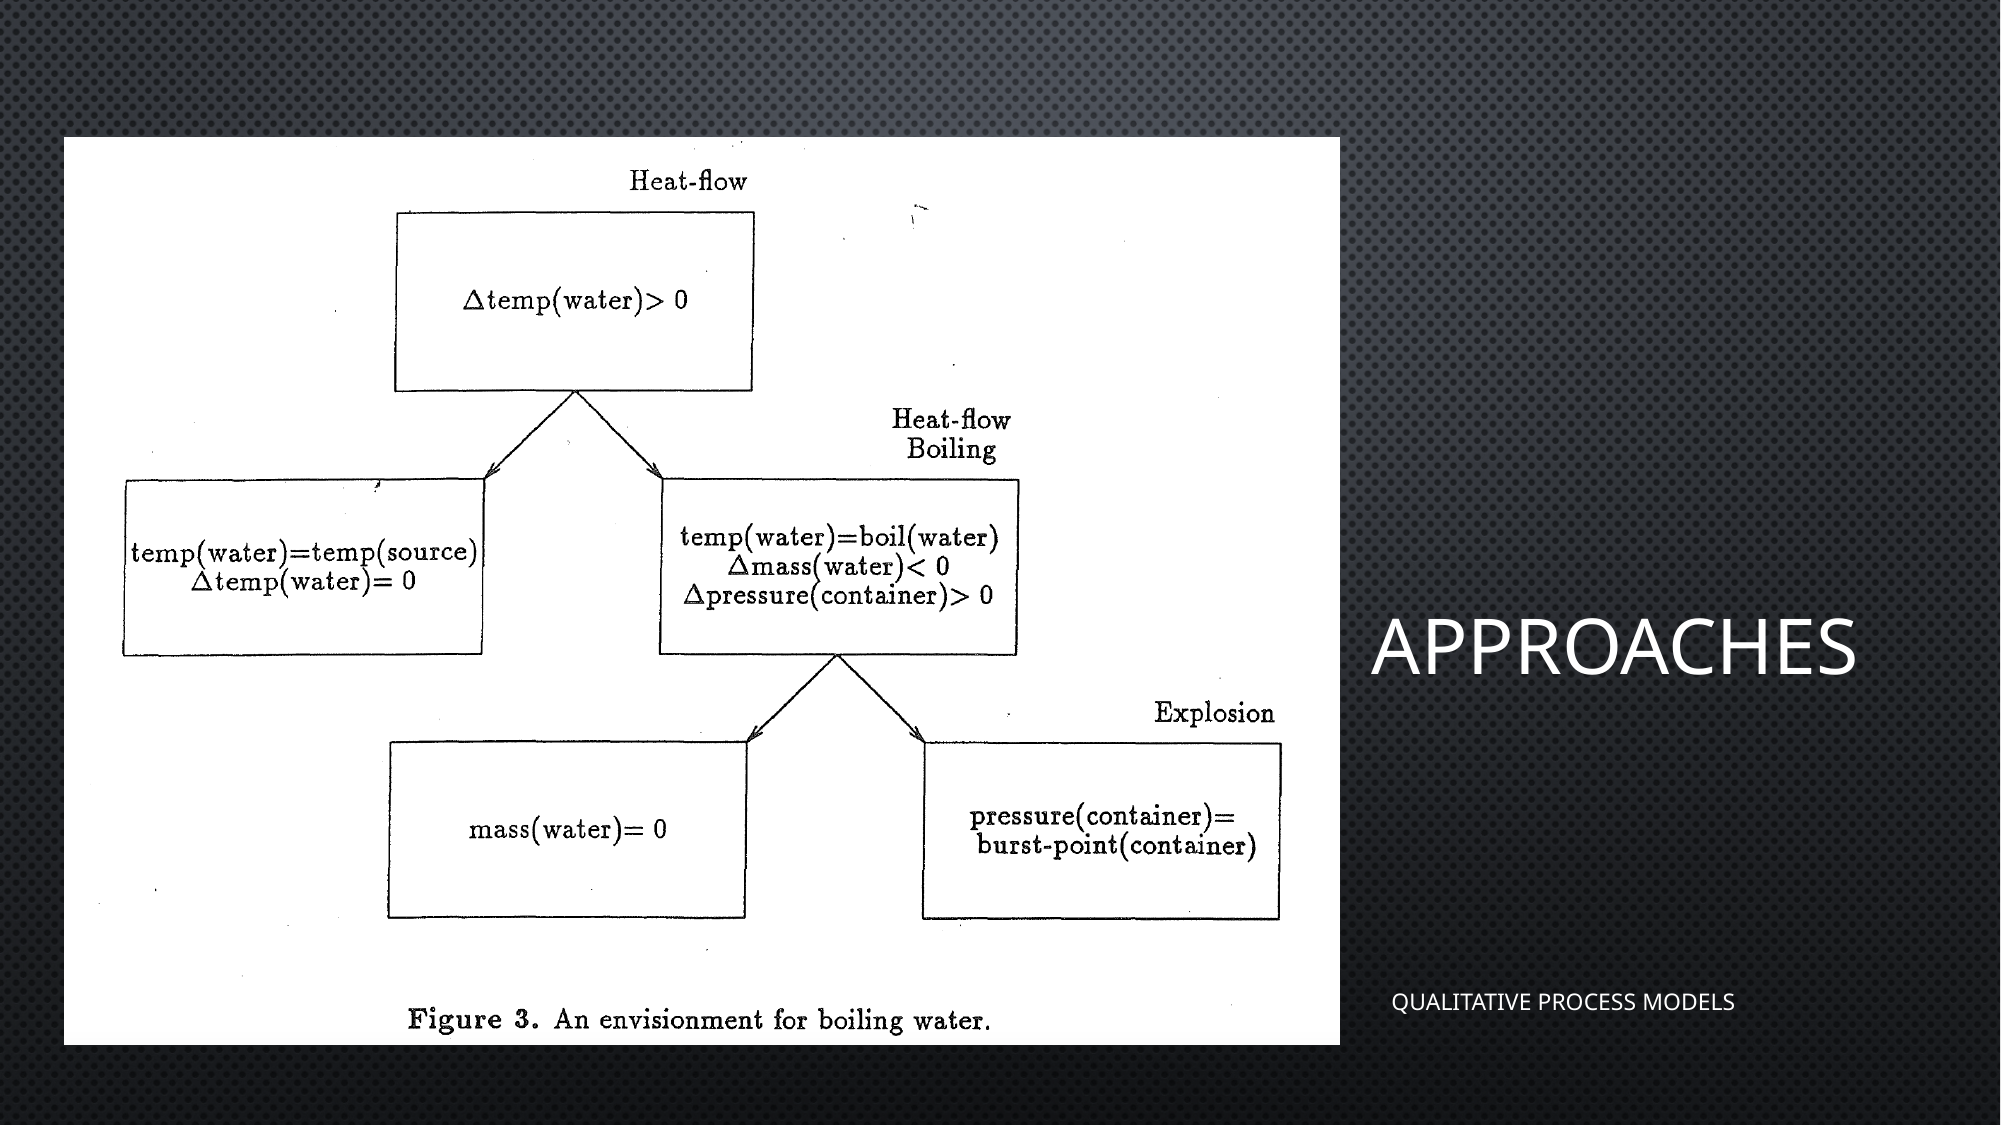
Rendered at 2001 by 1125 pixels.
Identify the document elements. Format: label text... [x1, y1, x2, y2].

text_box Qualitative process models [1376, 979, 1908, 1022]
picture [63, 136, 1340, 1046]
title Approaches [1339, 99, 1892, 698]
